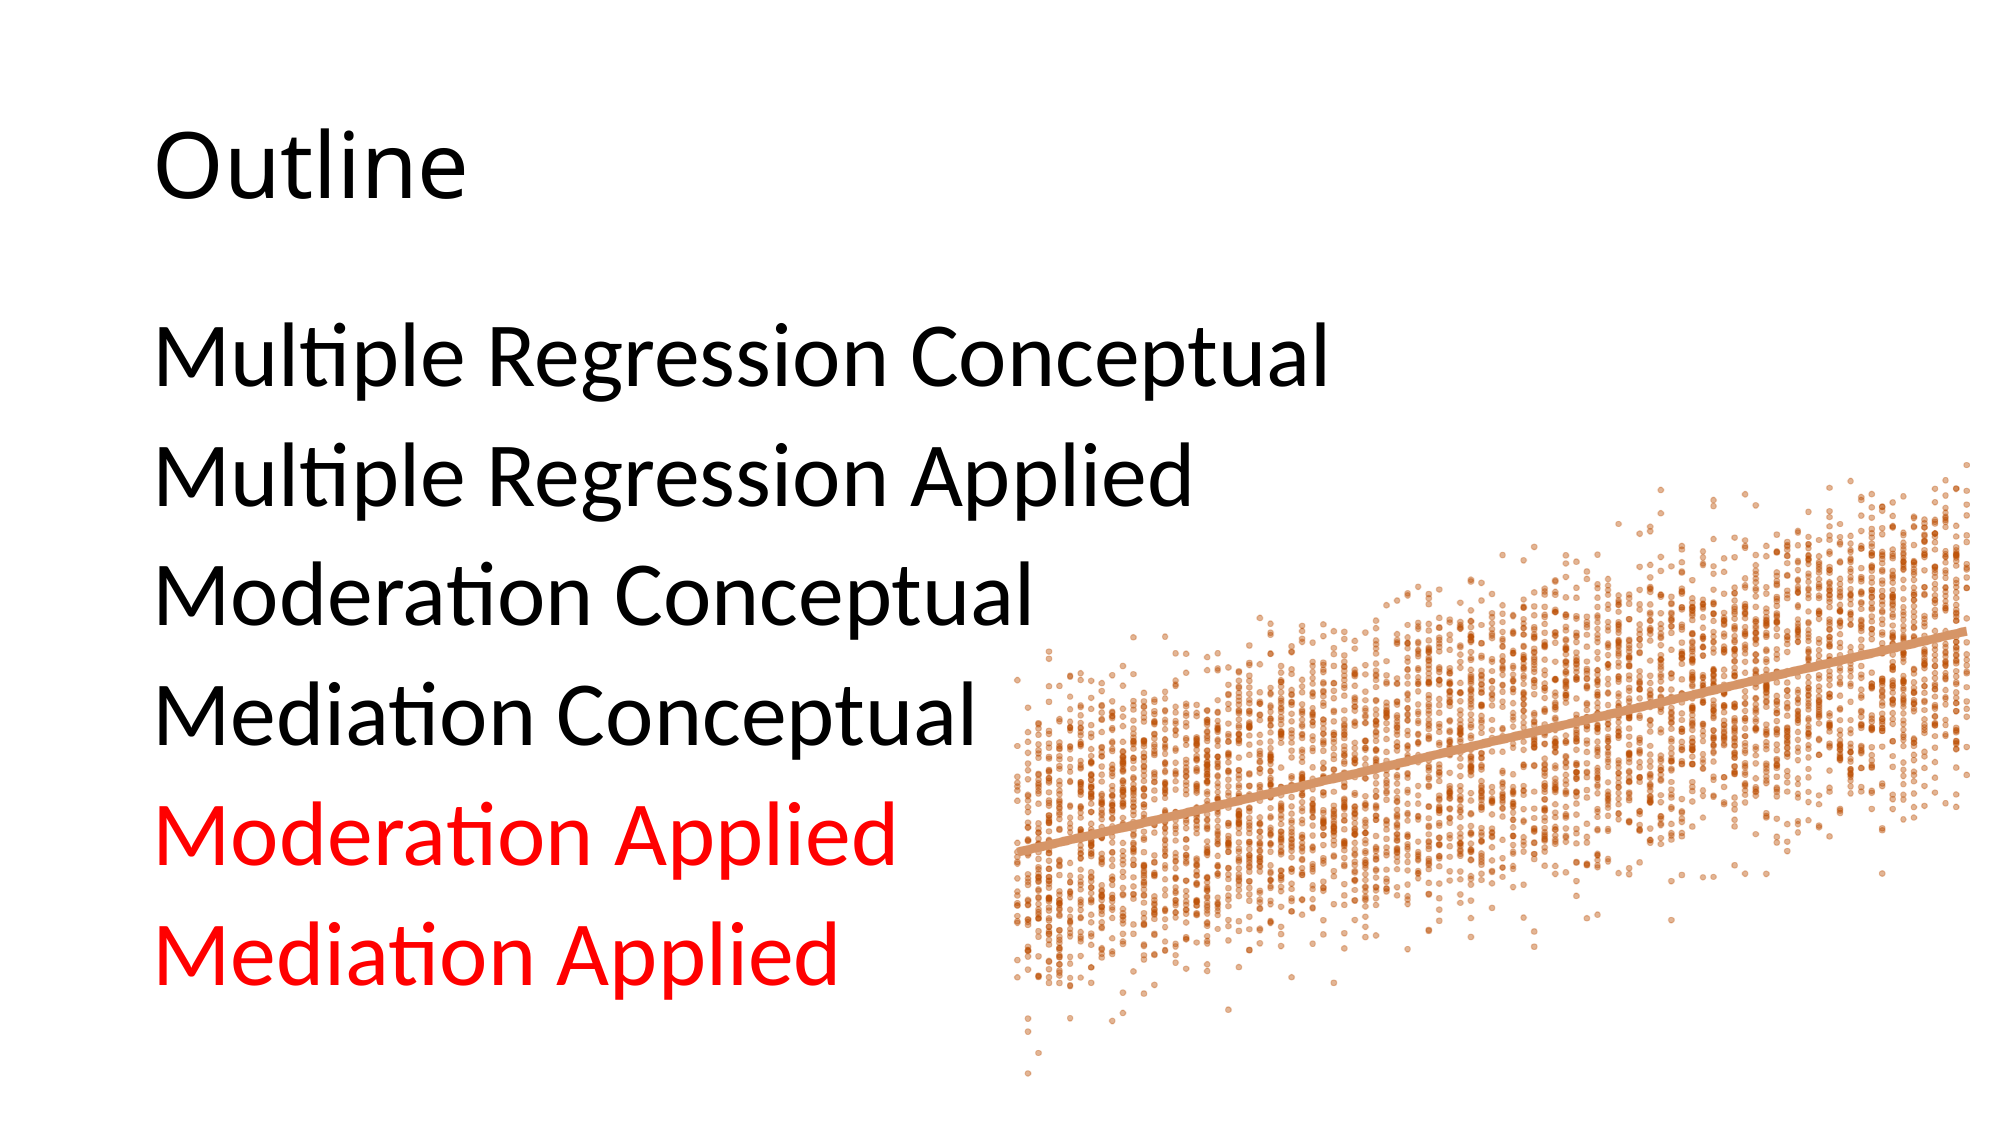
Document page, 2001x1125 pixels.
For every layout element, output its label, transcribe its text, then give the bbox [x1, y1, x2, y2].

picture [999, 429, 2000, 1093]
title Outline [137, 59, 1863, 278]
list Multiple Regression Conceptual Multiple Regression Applied Moderation Conceptual Mediation Conceptual Moderation Applied Mediation Applied [137, 299, 1863, 1014]
